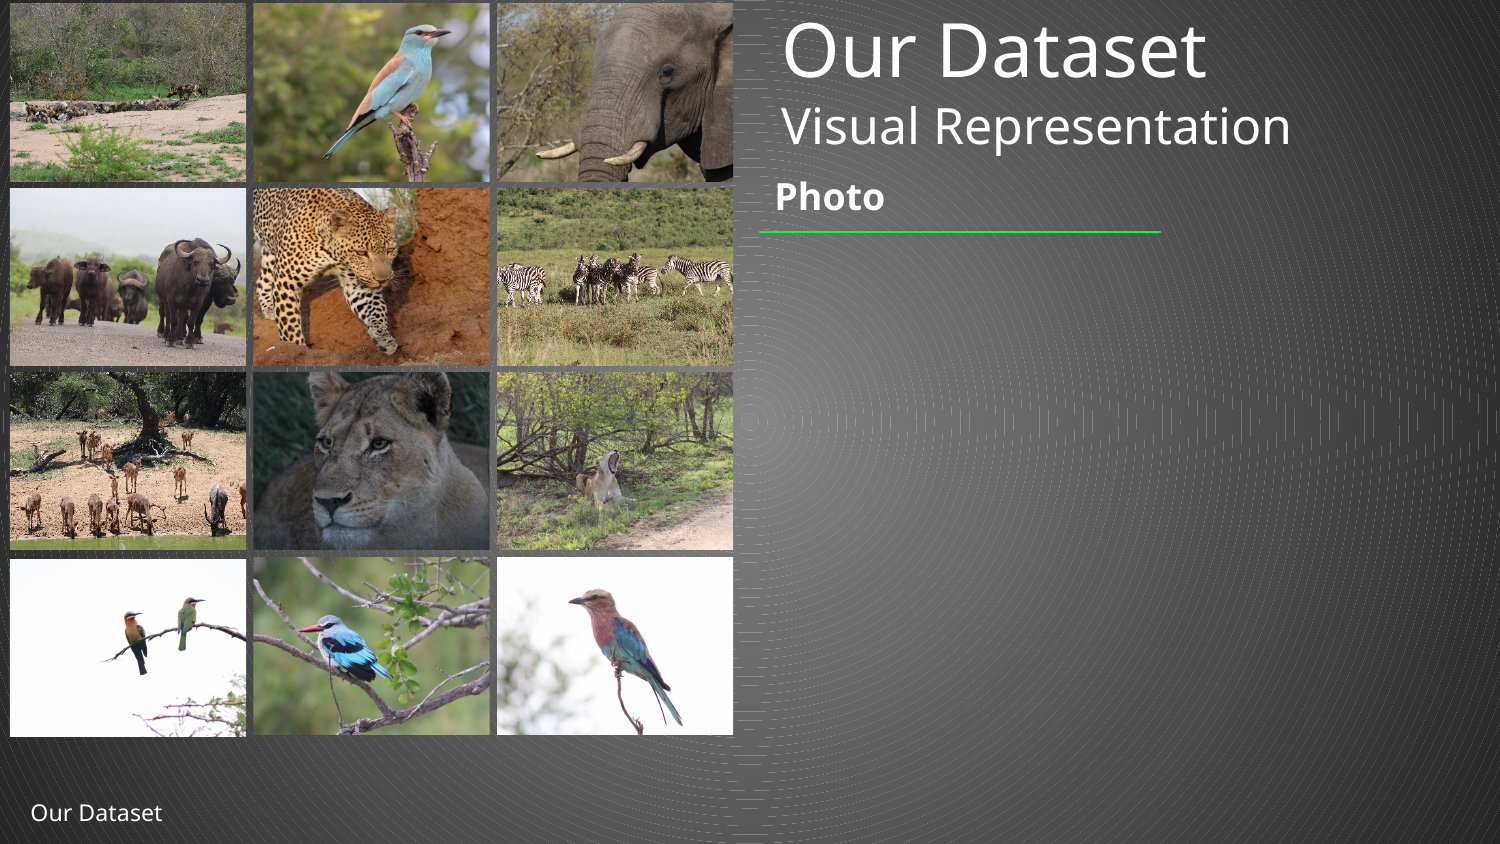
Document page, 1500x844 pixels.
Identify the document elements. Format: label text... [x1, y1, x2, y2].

picture [496, 187, 734, 366]
text_box Our Dataset [16, 783, 471, 836]
picture [496, 556, 734, 735]
text_box Our Dataset [766, 12, 1424, 87]
picture [253, 187, 490, 366]
picture [253, 3, 490, 182]
picture [9, 187, 247, 366]
picture [496, 3, 734, 182]
picture [9, 3, 247, 182]
text_box Visual Representation [766, 87, 1462, 164]
picture [253, 372, 490, 550]
table_header Photo [759, 160, 1161, 231]
picture [496, 372, 734, 550]
picture [9, 372, 247, 550]
picture [9, 559, 247, 737]
picture [253, 556, 490, 735]
